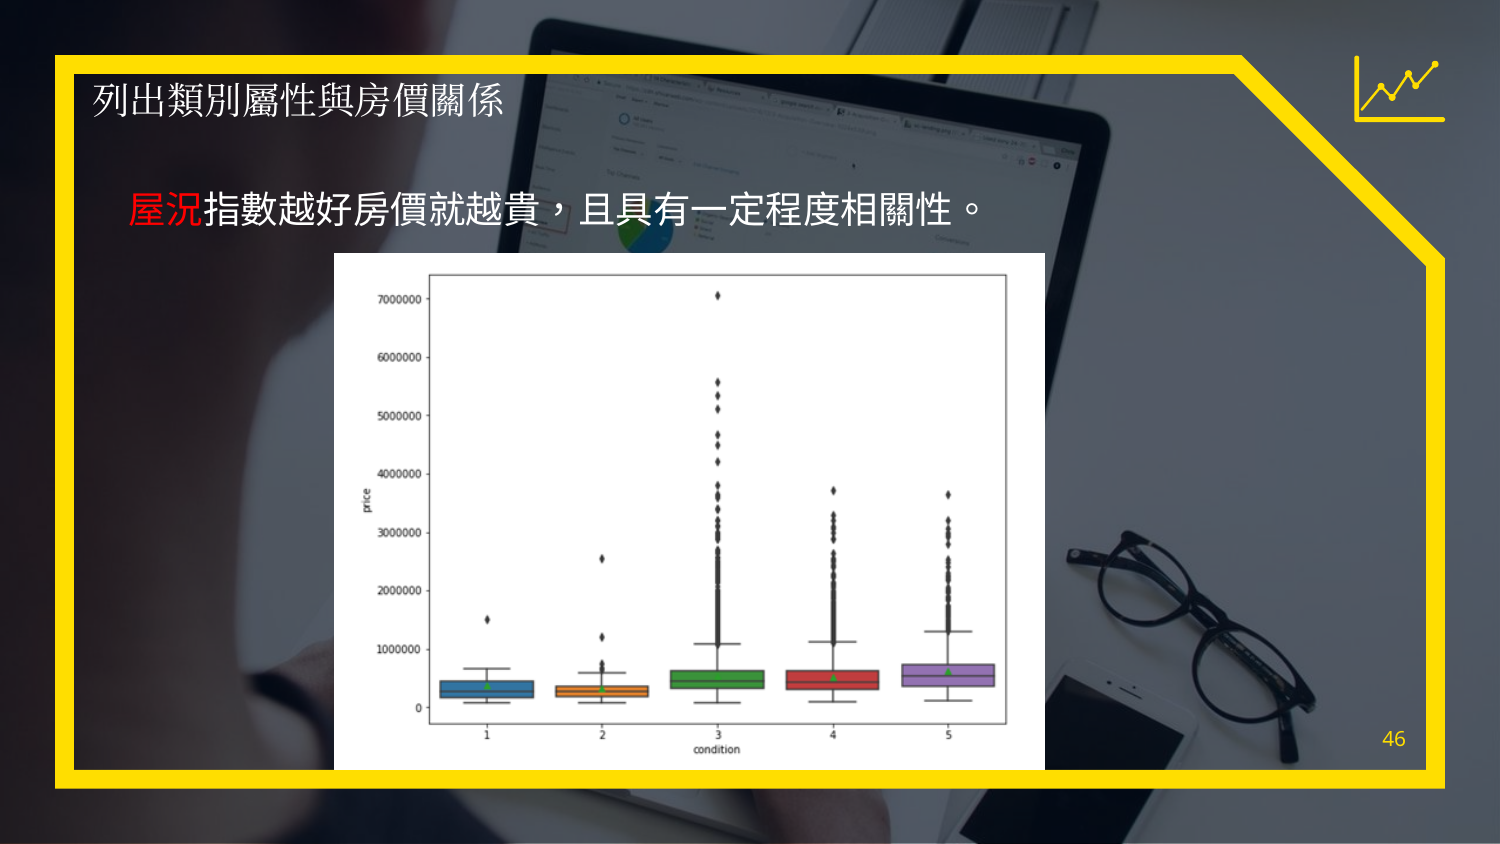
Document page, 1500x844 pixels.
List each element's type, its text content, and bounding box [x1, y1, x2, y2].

text_box 列出類別屬性與房價關係 [77, 55, 1377, 210]
slide_number 46 [1366, 711, 1406, 755]
text_box 屋況指數越好房價就越貴，且具有一定程度相關性。 [113, 170, 1341, 310]
picture [0, 0, 1500, 844]
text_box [1354, 55, 1446, 123]
